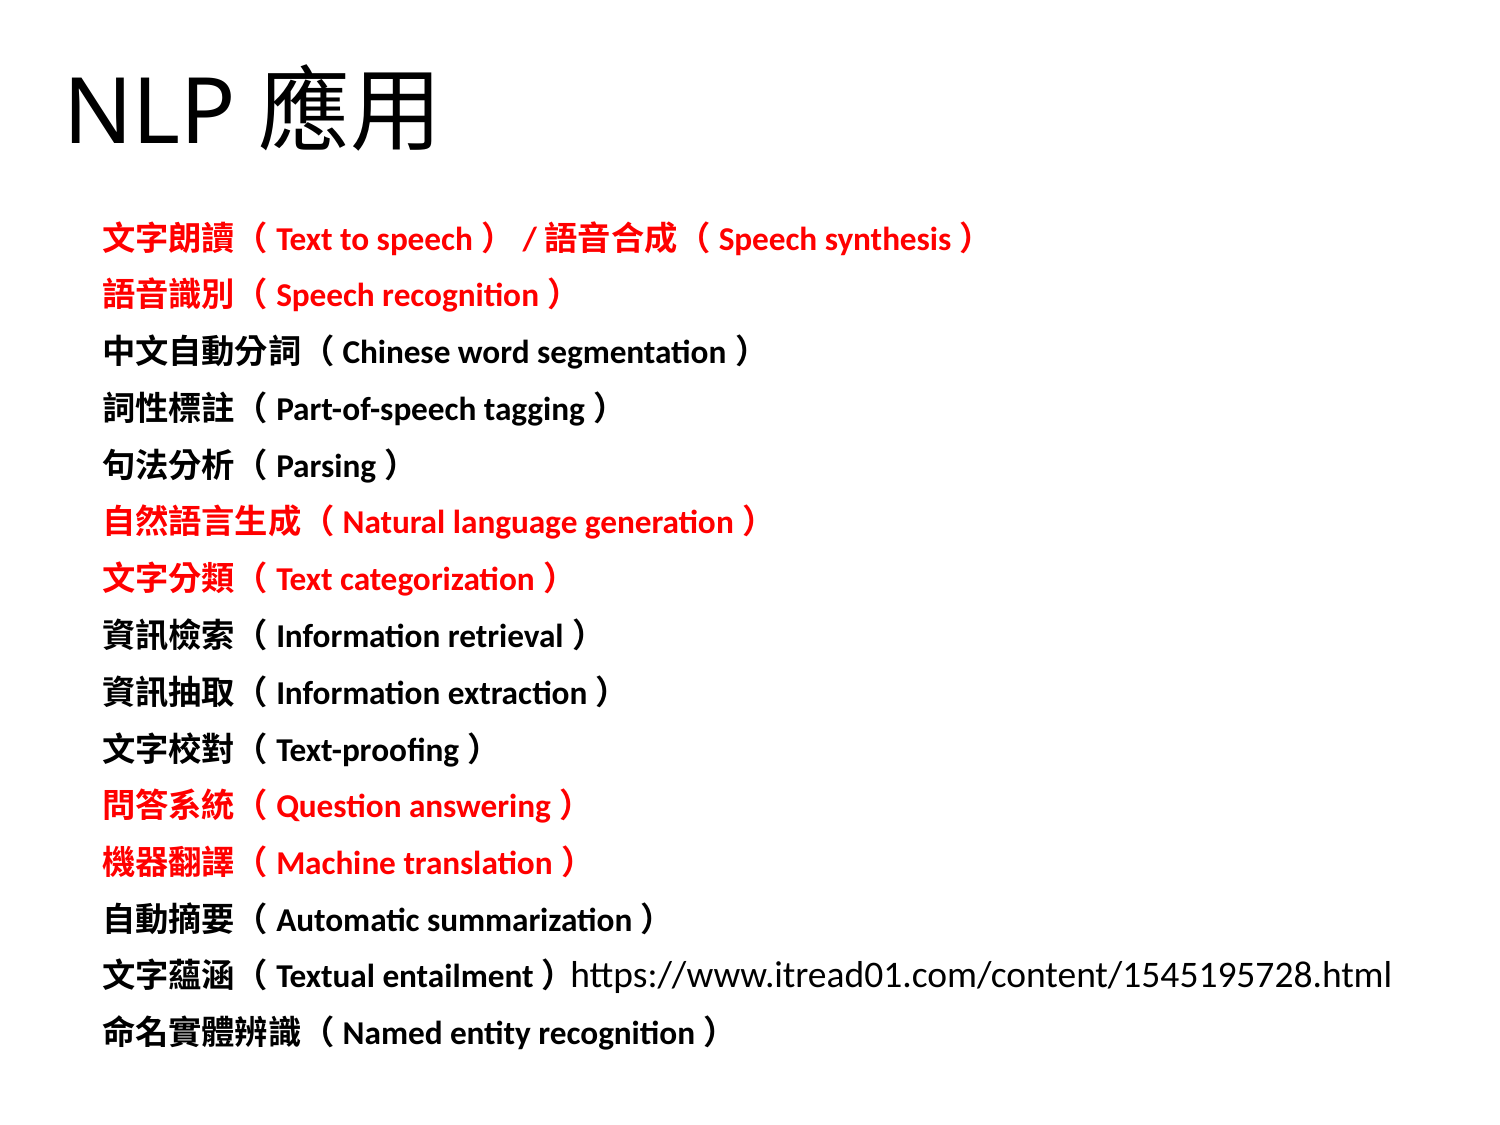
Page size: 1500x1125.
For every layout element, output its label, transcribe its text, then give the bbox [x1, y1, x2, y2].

title NLP應用 [48, 30, 531, 197]
list 文字朗讀（Text to speech）/語音合成（Speech synthesis） 語音識別（Speech recognition） 中文自動分詞（Chinese word segmentation） 詞性標註（Part-of-speech tagging） 句法分析（Parsing） 自然語言生成（Natural language generation） 文字分類（Text categorization） 資訊檢索（Information retrieval） 資訊抽取（Information extraction） 文字校對（Text-proofing） 問答系統（Question answering） 機器翻譯（Machine translation） 自動摘要（Automatic summarization） 文字蘊涵（Textual entailment） 命名實體辨識（Named entity recognition） [86, 214, 1367, 1060]
text_box https://www.itread01.com/content/1545195728.html [555, 942, 1452, 1002]
